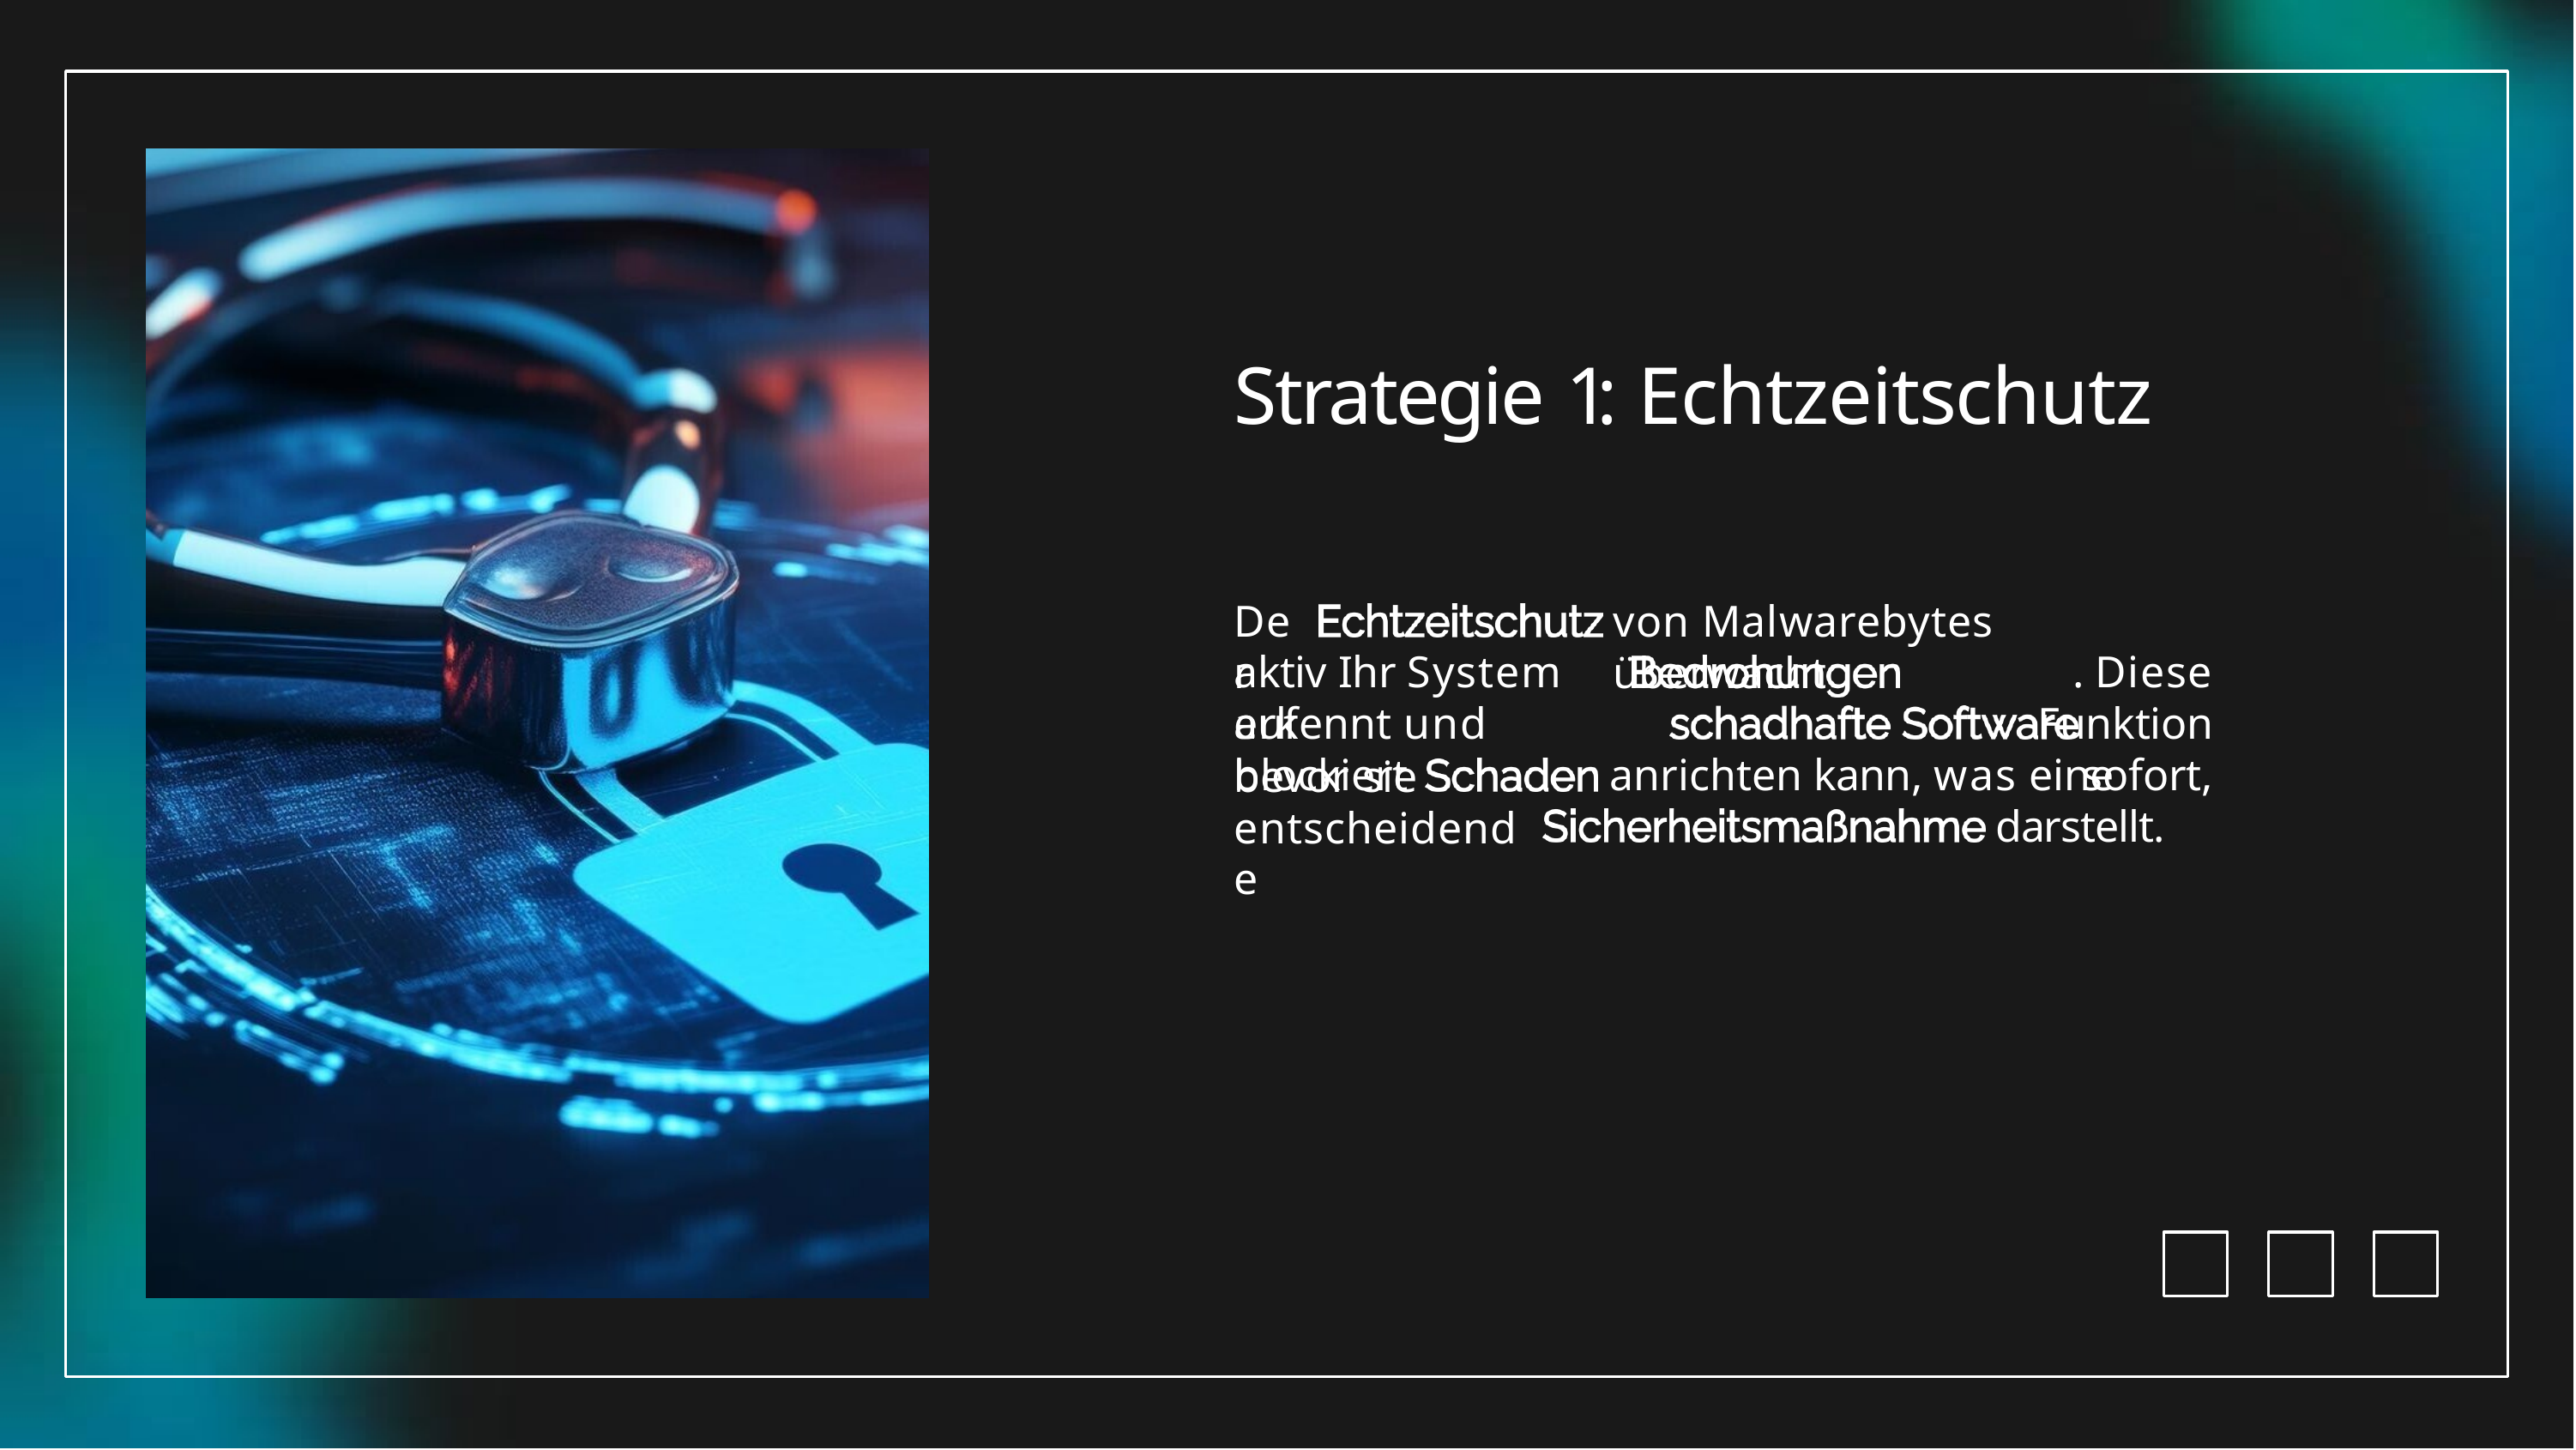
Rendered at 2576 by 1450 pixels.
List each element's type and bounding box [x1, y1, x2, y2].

picture [1542, 808, 1986, 843]
picture [1425, 758, 1598, 792]
picture [1318, 603, 1603, 638]
text_box [0, 0, 2574, 1448]
picture [1632, 655, 1900, 698]
picture [1669, 704, 2078, 740]
picture [145, 148, 929, 1299]
